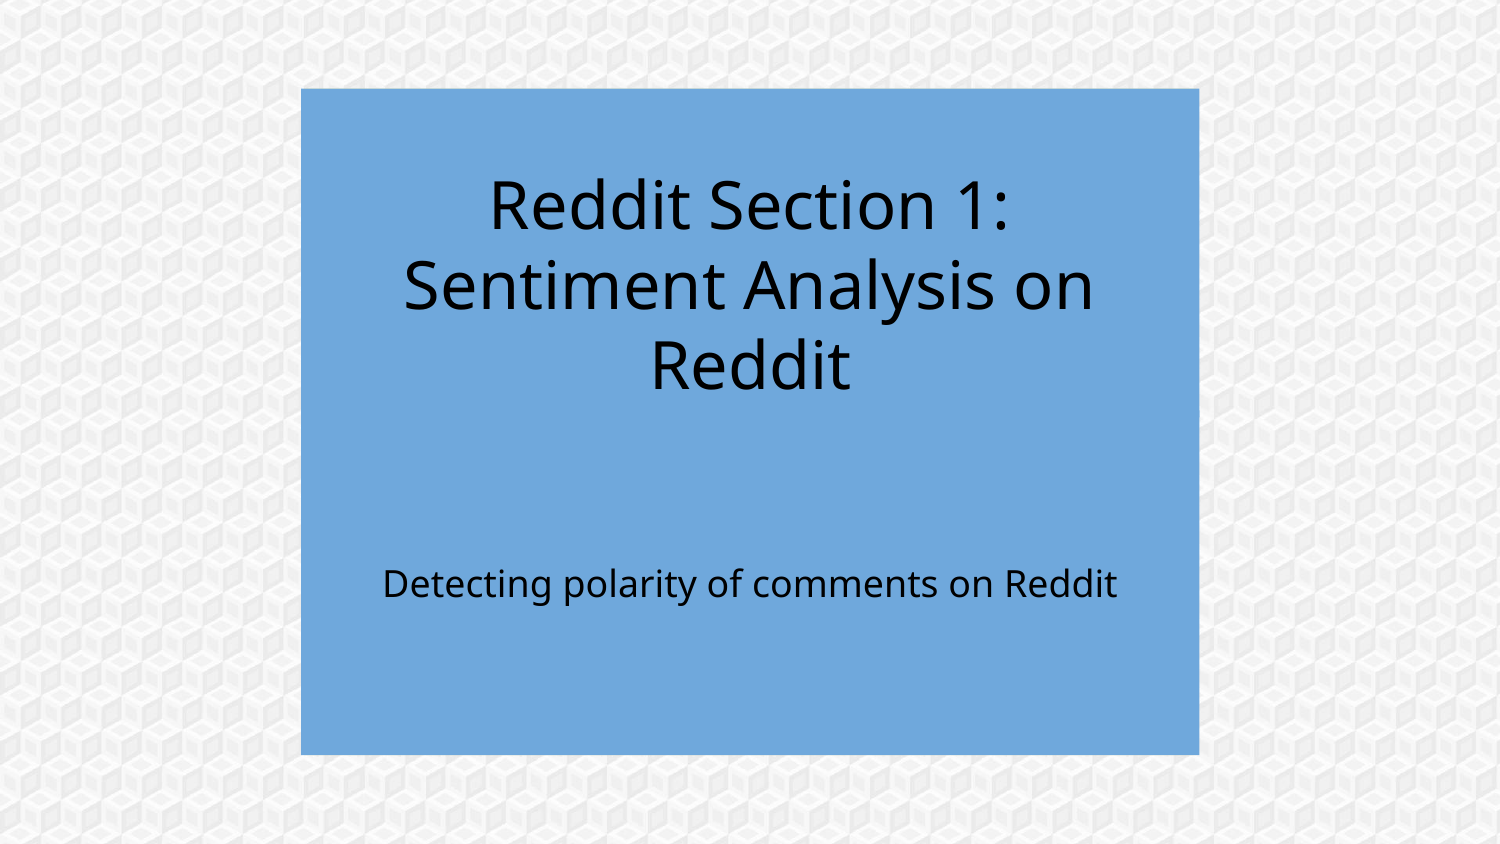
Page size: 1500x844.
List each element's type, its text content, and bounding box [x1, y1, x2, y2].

title Reddit Section 1: Sentiment Analysis on Reddit [301, 88, 1200, 410]
subtitle Detecting polarity of comments on Reddit [301, 410, 1200, 756]
picture [0, 0, 1500, 844]
